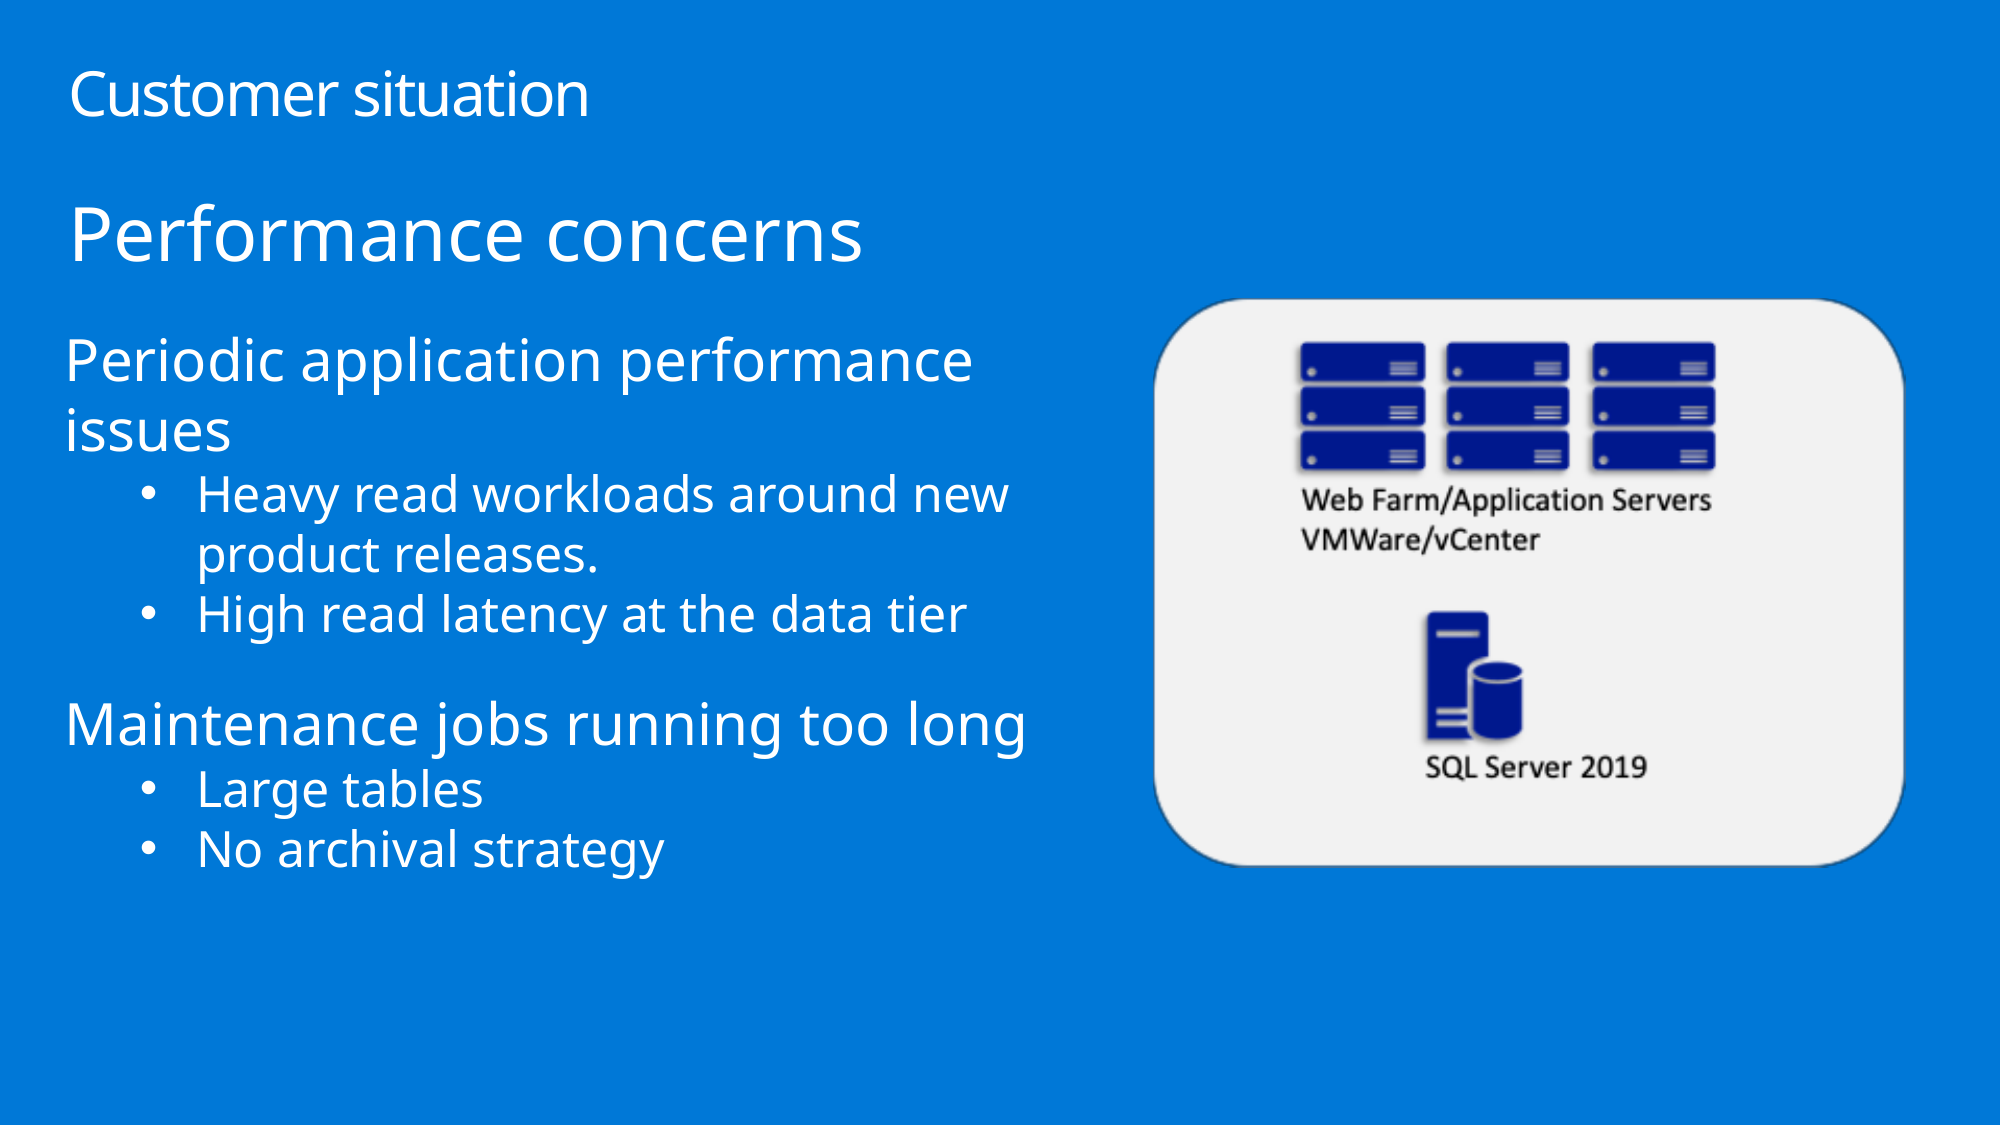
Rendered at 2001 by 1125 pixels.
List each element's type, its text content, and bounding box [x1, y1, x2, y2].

picture [1153, 298, 1907, 868]
text_box Periodic application performance issues Heavy read workloads around new product releases. High read latency at the data tier Maintenance jobs running too long Large tables No archival strategy [0, 315, 1070, 885]
list Performance concerns [44, 181, 1139, 329]
title Customer situation [44, 47, 1957, 196]
